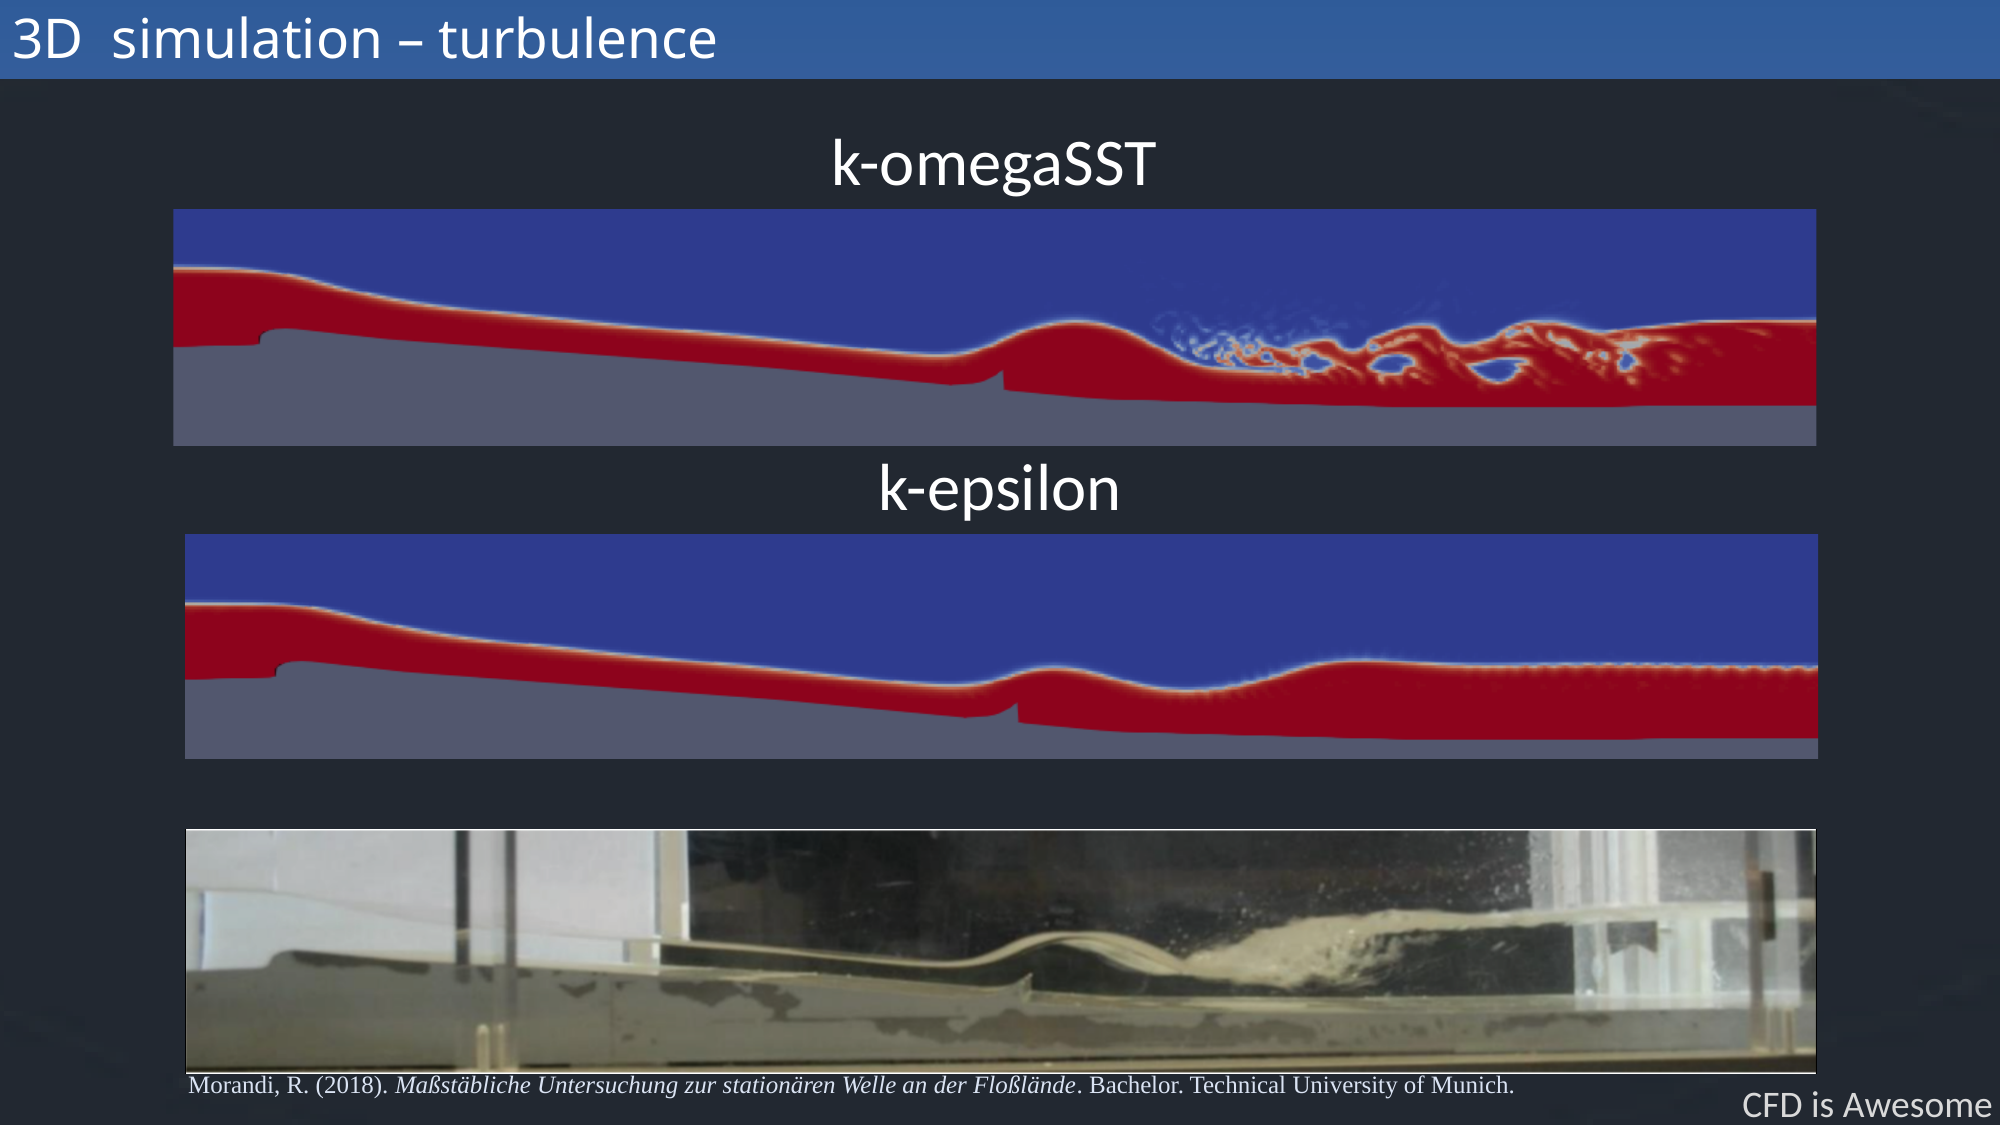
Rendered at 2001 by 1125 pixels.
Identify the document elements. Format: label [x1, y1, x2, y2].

picture [0, 79, 2000, 1125]
list [0, 0, 2000, 79]
